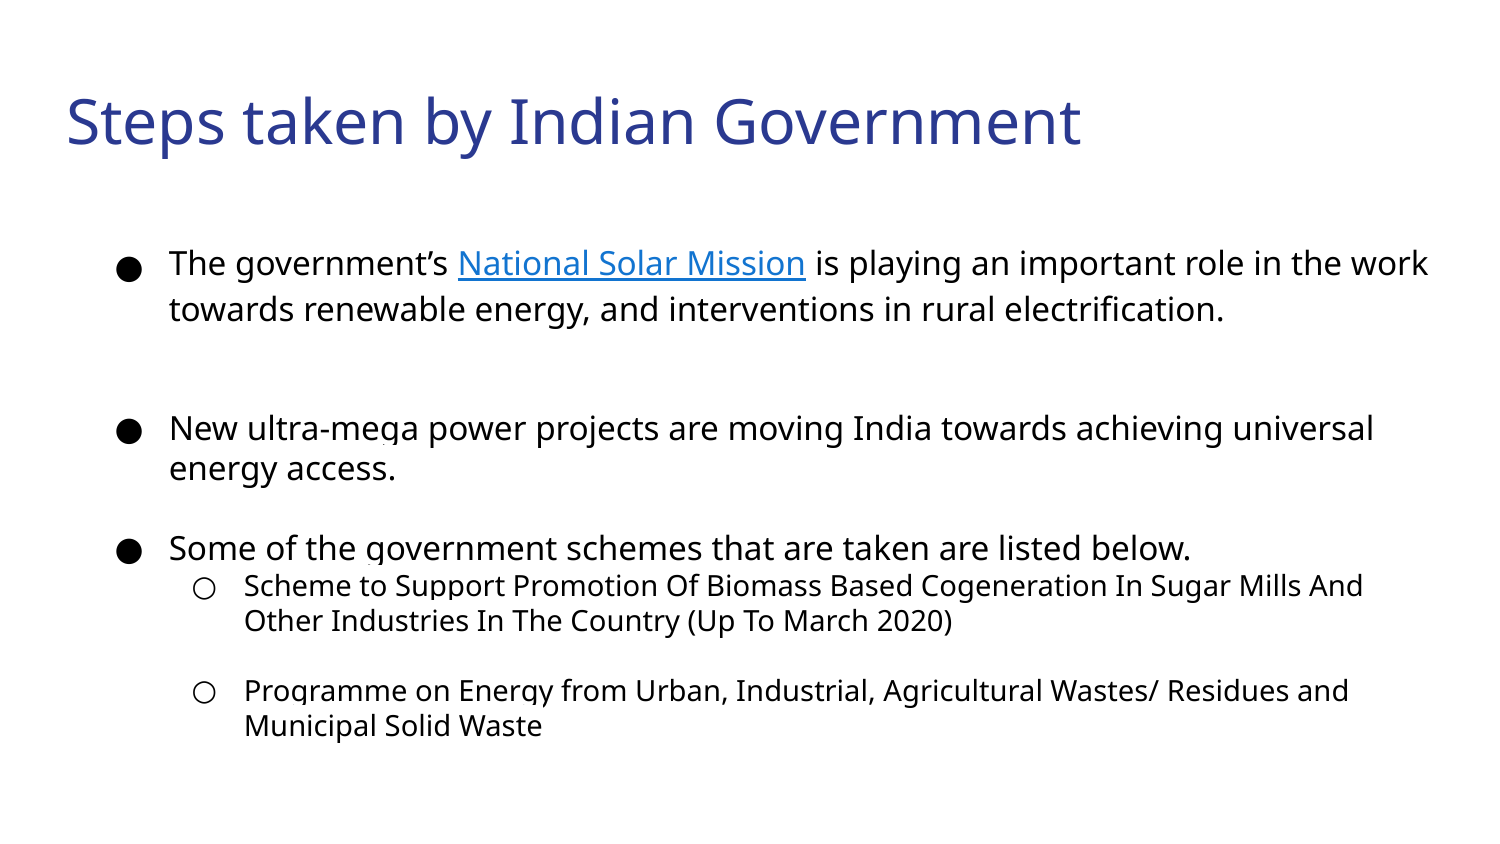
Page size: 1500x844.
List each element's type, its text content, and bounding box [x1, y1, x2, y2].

title Steps taken by Indian Government [51, 67, 1449, 167]
text_box The government’s National Solar Mission is playing an important role in the work towards renewable energy, and interventions in rural electrification. New ultra-mega power projects are moving India towards achieving universal energy access. Some of the government schemes that are taken are listed below. Scheme to Support Promotion Of Biomass Based Cogeneration In Sugar Mills And Other Industries In The Country (Up To March 2020) Programme on Energy from Urban, Industrial, Agricultural Wastes/ Residues and Municipal Solid Waste [78, 227, 1449, 758]
